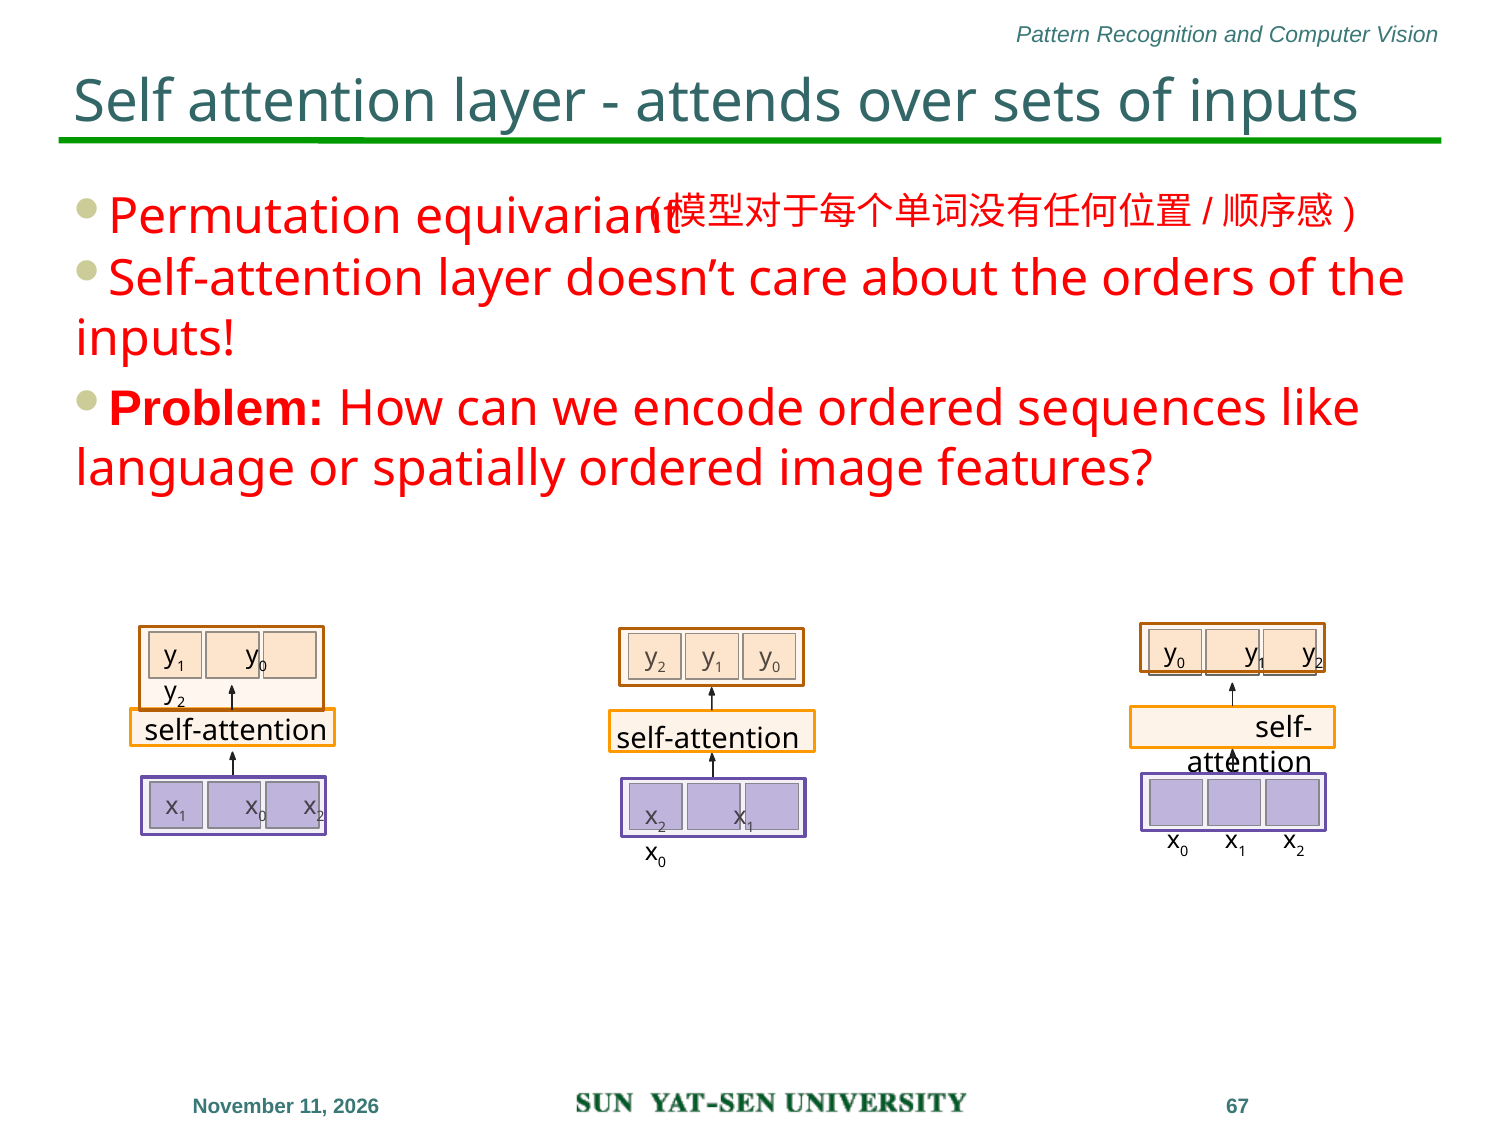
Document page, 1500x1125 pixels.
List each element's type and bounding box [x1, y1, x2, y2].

text_box [139, 751, 329, 837]
title [58, 35, 1442, 141]
picture [566, 1079, 973, 1125]
text_box [631, 179, 1371, 240]
text_box [608, 626, 816, 871]
text_box [1128, 682, 1337, 859]
text_box [1140, 623, 1325, 677]
text_box [130, 626, 335, 746]
list [58, 175, 1442, 1067]
